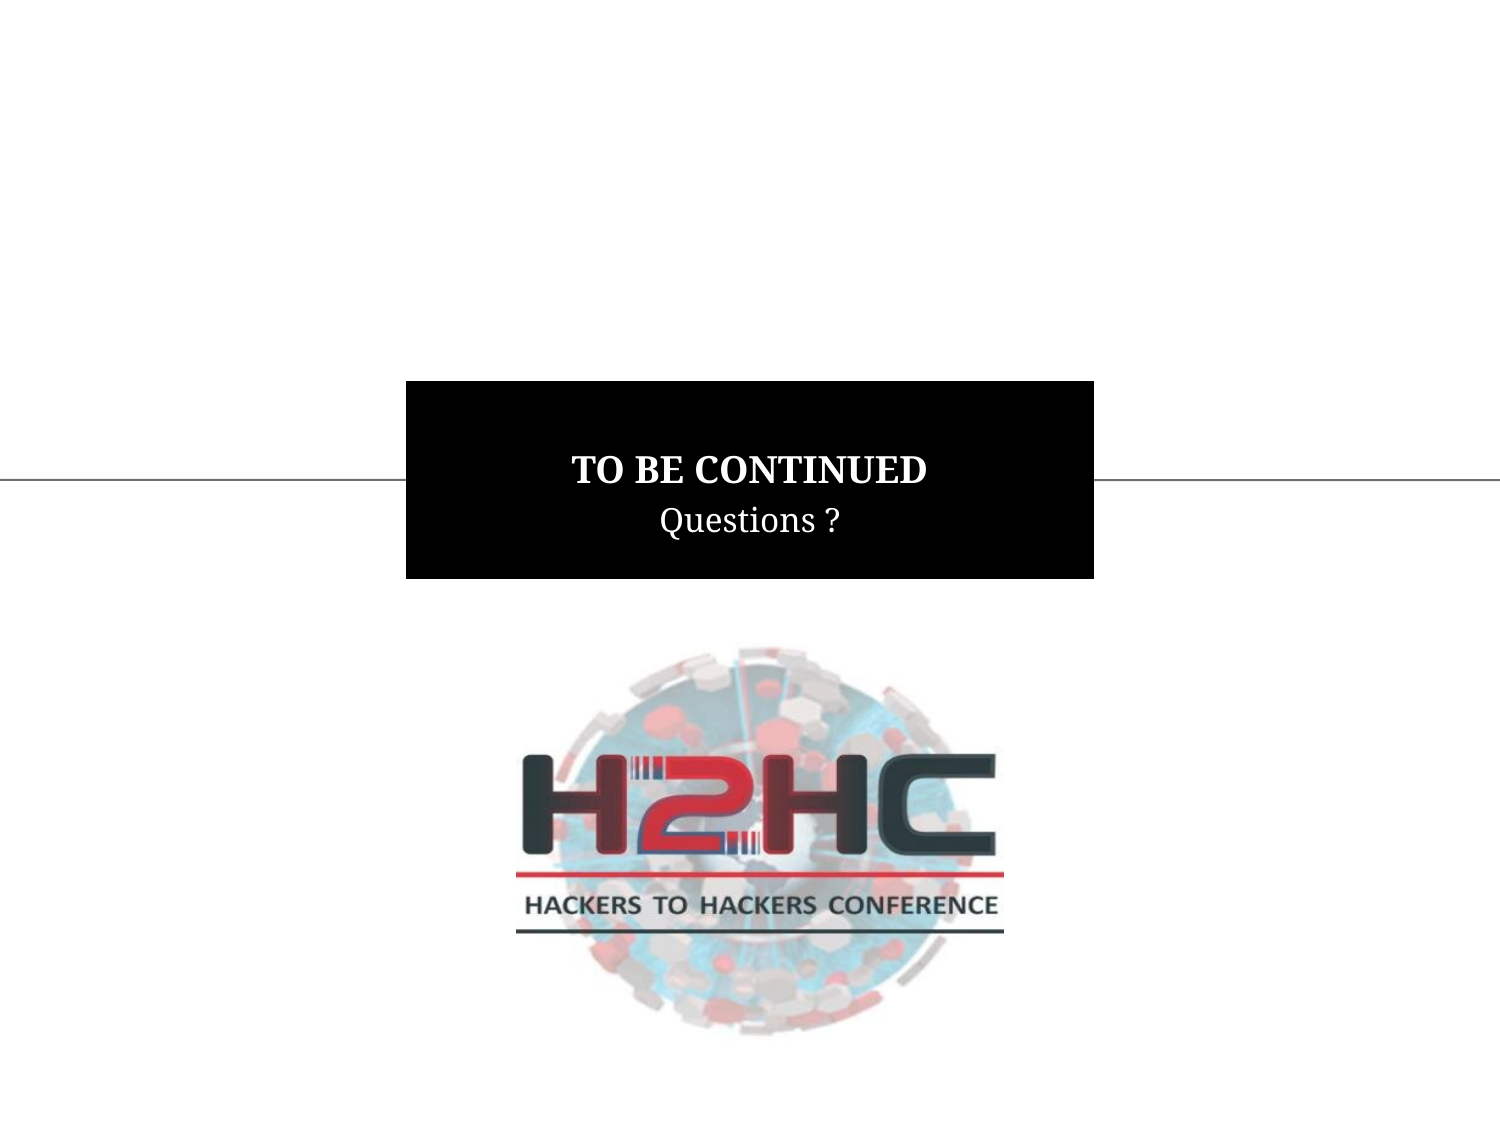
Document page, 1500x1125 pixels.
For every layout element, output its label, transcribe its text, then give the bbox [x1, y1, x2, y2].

text_box Questions ? [420, 499, 1080, 570]
text_box TO BE CONTINUED [420, 393, 1080, 492]
picture [515, 625, 1005, 1058]
